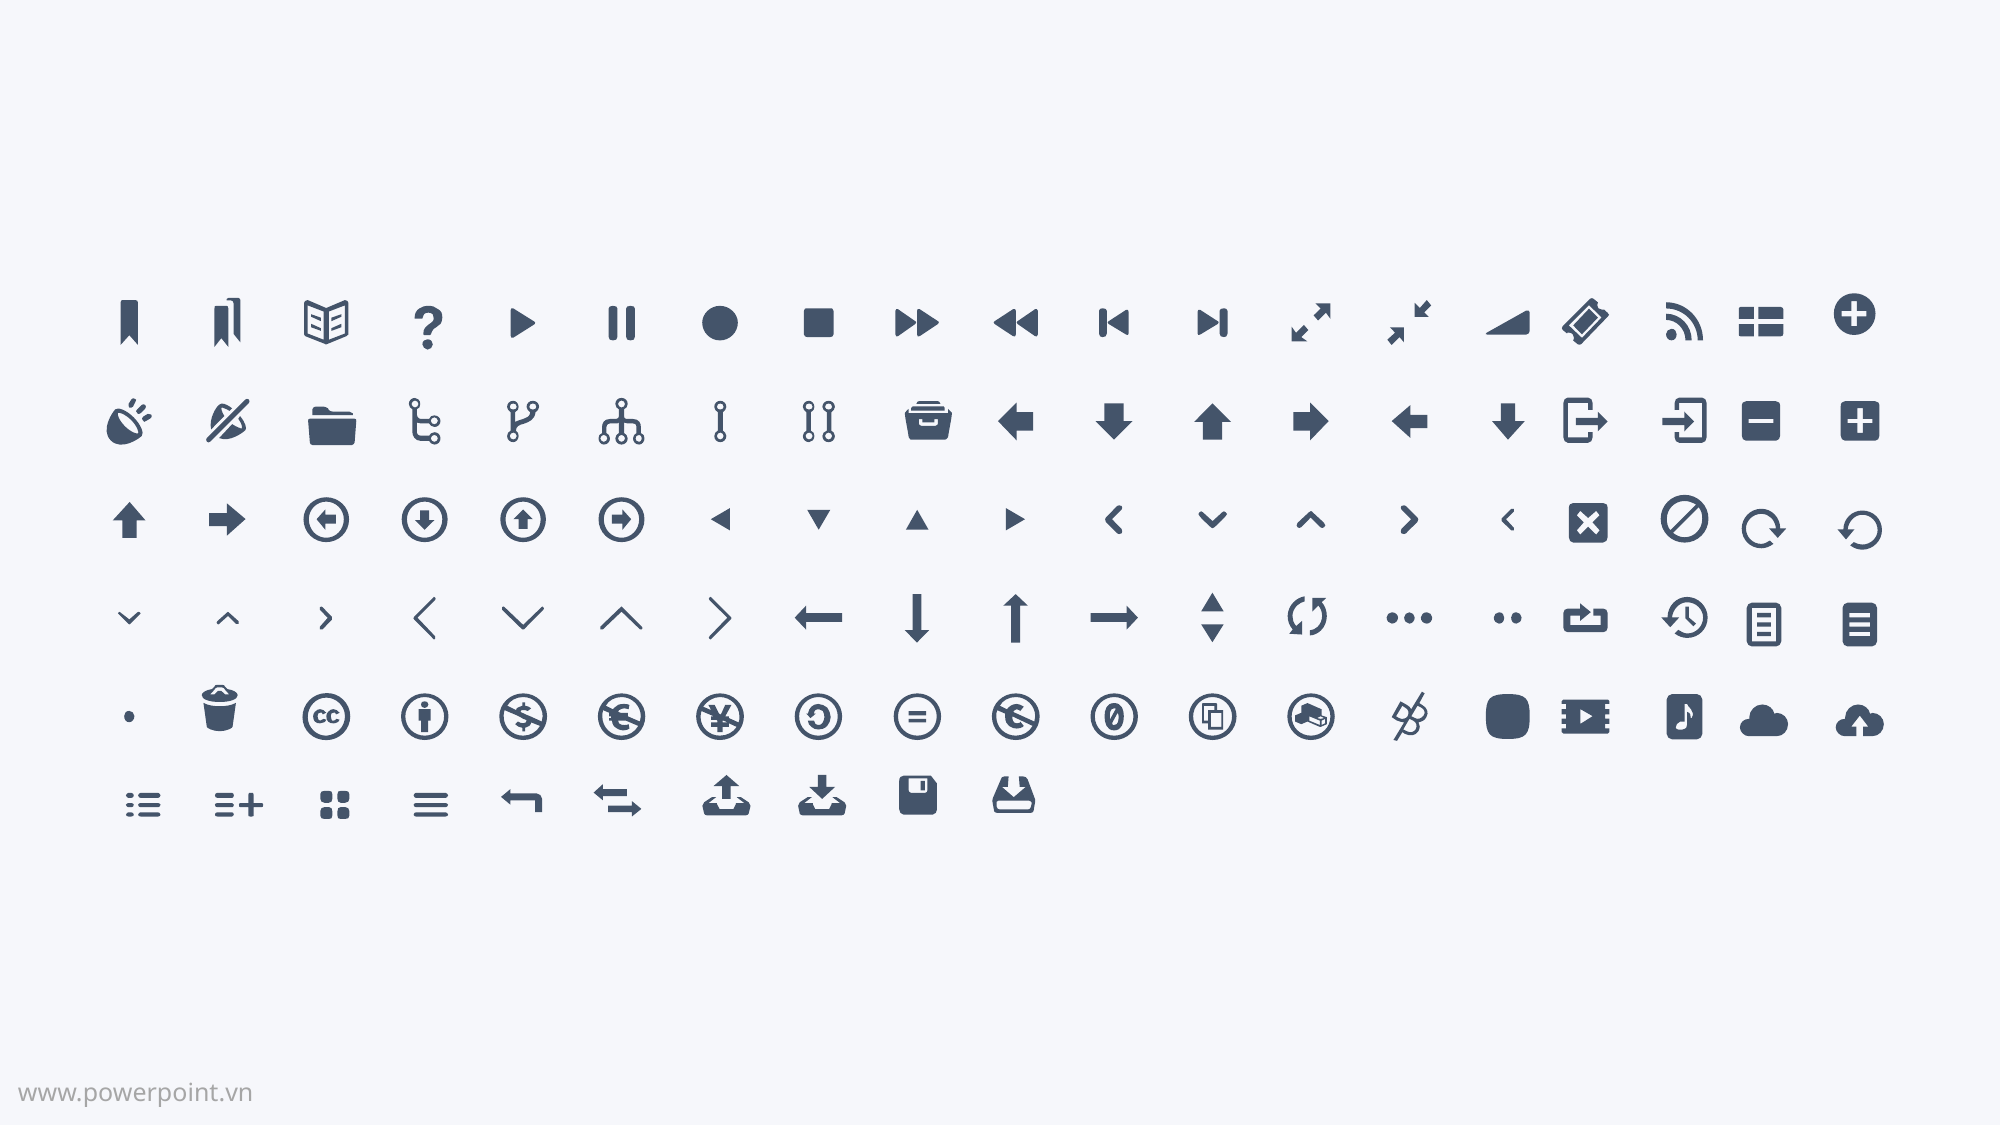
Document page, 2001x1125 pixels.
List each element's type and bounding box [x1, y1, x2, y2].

text_box [905, 509, 929, 530]
text_box [696, 693, 744, 741]
text_box [138, 812, 161, 817]
text_box [1511, 612, 1522, 624]
text_box [809, 774, 836, 799]
text_box [120, 300, 138, 345]
text_box [312, 406, 353, 416]
text_box [1842, 602, 1878, 647]
text_box [1501, 508, 1514, 531]
text_box [413, 803, 449, 808]
text_box [626, 305, 635, 341]
text_box [203, 702, 236, 732]
text_box [214, 792, 234, 798]
text_box [320, 790, 333, 803]
text_box [106, 408, 143, 445]
text_box [1741, 508, 1787, 549]
text_box [1095, 403, 1133, 440]
text_box [112, 501, 146, 538]
text_box [1090, 605, 1138, 630]
text_box [904, 594, 930, 643]
text_box [142, 413, 152, 422]
text_box [1201, 624, 1224, 643]
text_box [302, 693, 351, 741]
text_box [1563, 397, 1593, 443]
text_box [209, 503, 246, 536]
text_box [1561, 699, 1610, 734]
text_box [802, 400, 815, 443]
text_box [794, 605, 843, 630]
text_box [500, 497, 546, 543]
text_box [1090, 693, 1138, 741]
text_box [510, 308, 536, 338]
text_box [1404, 612, 1415, 624]
text_box [1660, 494, 1709, 543]
text_box [138, 803, 161, 808]
text_box [1099, 308, 1129, 338]
text_box [320, 807, 333, 819]
text_box [136, 404, 146, 414]
text_box [413, 792, 449, 798]
text_box [899, 775, 937, 815]
text_box [1391, 405, 1428, 438]
text_box [414, 305, 443, 336]
text_box [1840, 401, 1880, 441]
text_box [1738, 306, 1754, 319]
text_box [991, 693, 1040, 741]
text_box [238, 792, 264, 817]
text_box [597, 693, 646, 741]
text_box [1563, 603, 1608, 633]
text_box [600, 606, 643, 630]
text_box [138, 792, 161, 798]
text_box [1739, 704, 1789, 737]
text_box [713, 774, 740, 799]
text_box [1188, 693, 1237, 741]
text_box [593, 784, 627, 801]
text_box [1386, 612, 1399, 624]
text_box [997, 402, 1034, 441]
text_box [608, 801, 642, 817]
text_box [507, 400, 540, 443]
text_box [1197, 308, 1228, 338]
text_box [1198, 511, 1228, 529]
text_box [708, 596, 732, 640]
text_box [1662, 411, 1695, 432]
text_box [337, 790, 350, 803]
text_box [1661, 596, 1708, 638]
text_box [214, 803, 234, 808]
text_box [319, 606, 332, 630]
text_box [125, 792, 134, 798]
text_box [1309, 597, 1327, 636]
text_box [714, 400, 727, 443]
text_box [911, 406, 945, 411]
text_box [206, 398, 250, 443]
text_box [304, 300, 349, 345]
text_box [702, 305, 738, 341]
text_box [501, 789, 543, 813]
text_box [822, 400, 835, 443]
text_box [408, 397, 441, 445]
text_box [128, 398, 137, 408]
text_box [1493, 612, 1505, 624]
text_box [1003, 594, 1028, 643]
text_box [502, 606, 544, 630]
text_box [1391, 691, 1428, 741]
text_box [421, 701, 429, 708]
text_box [125, 803, 134, 808]
text_box [308, 418, 357, 446]
text_box [1287, 693, 1335, 741]
text_box [1741, 401, 1781, 441]
text_box [702, 797, 751, 816]
text_box [1420, 612, 1433, 624]
text_box [214, 812, 234, 817]
text_box [1414, 300, 1432, 317]
text_box [1387, 327, 1404, 345]
text_box [904, 408, 952, 440]
text_box [1674, 397, 1707, 443]
text_box [1738, 324, 1754, 337]
text_box [794, 693, 843, 741]
text_box [1293, 402, 1329, 441]
text_box [1287, 596, 1305, 635]
text_box [1005, 508, 1026, 531]
text_box [1485, 694, 1530, 739]
text_box [1835, 704, 1884, 737]
text_box [608, 305, 618, 341]
text_box [124, 710, 135, 723]
text_box [1575, 411, 1608, 432]
text_box [1758, 306, 1784, 319]
text_box [598, 497, 645, 543]
text_box [710, 508, 730, 531]
text_box [1105, 505, 1123, 535]
text_box [413, 596, 436, 640]
text_box [422, 339, 433, 350]
text_box [337, 807, 350, 819]
text_box [1400, 505, 1419, 535]
text_box [1758, 324, 1784, 337]
text_box [401, 693, 449, 741]
text_box [117, 611, 141, 625]
text_box [893, 693, 942, 741]
text_box [1201, 592, 1224, 612]
text_box [1296, 511, 1326, 528]
text_box [418, 709, 431, 733]
text_box [1666, 302, 1704, 341]
text_box [214, 305, 229, 347]
text_box [798, 797, 847, 816]
text_box [992, 776, 1036, 813]
text_box [1291, 324, 1309, 342]
text_box [1561, 298, 1610, 345]
text_box [1485, 310, 1530, 335]
text_box [807, 509, 831, 530]
text_box [993, 309, 1038, 337]
text_box [401, 497, 448, 543]
text_box [1568, 503, 1608, 543]
text_box [1833, 293, 1876, 335]
text_box [413, 812, 449, 817]
text_box [1194, 403, 1232, 440]
text_box [201, 684, 238, 702]
text_box [1666, 694, 1703, 740]
text_box [1492, 403, 1525, 440]
text_box [125, 812, 134, 817]
text_box [803, 308, 834, 338]
text_box [216, 611, 239, 625]
text_box [1837, 510, 1882, 550]
text_box [598, 397, 645, 445]
text_box [303, 497, 350, 543]
text_box [226, 297, 241, 343]
text_box [1746, 602, 1782, 647]
text_box [499, 693, 548, 741]
text_box [1313, 303, 1331, 321]
text_box [895, 309, 939, 337]
